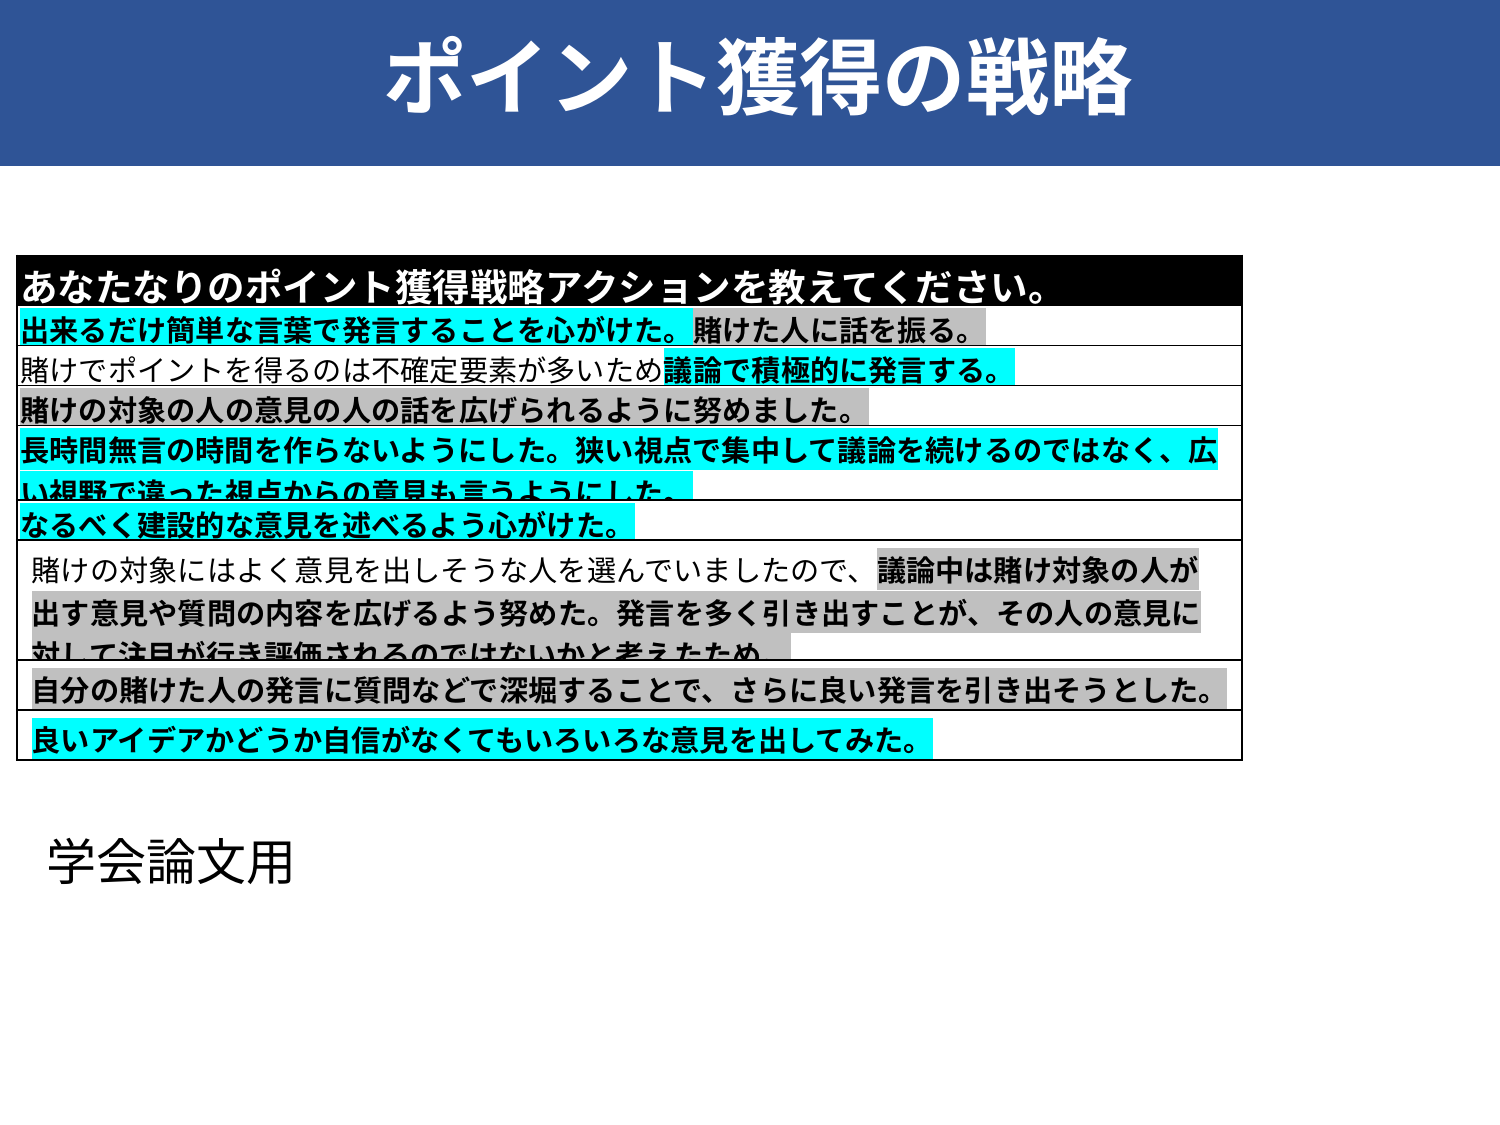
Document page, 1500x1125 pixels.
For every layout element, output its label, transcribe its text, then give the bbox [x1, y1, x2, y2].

table_cell 賭けの対象の人の意見の人の話を広げられるように努めました。 [18, 386, 1241, 425]
table_cell 賭けの対象にはよく意見を出しそうな人を選んでいましたので、議論中は賭け対象の人が出す意見や質問の内容を広げるよう努めた。発言を多く引き出すことが、その人の意見に対して注目が行き評価されるのではないかと考えたため。 [18, 541, 1241, 659]
table_cell 自分の賭けた人の発言に質問などで深堀することで、さらに良い発言を引き出そうとした。 [18, 661, 1241, 709]
table_cell 長時間無言の時間を作らないようにした。狭い視点で集中して議論を続けるのではなく、広い視野で違った視点からの意見も言うようにした。 [18, 426, 1241, 499]
table_cell 出来るだけ簡単な言葉で発言することを心がけた。賭けた人に話を振る。 [18, 306, 1241, 345]
text_box 学会論文用 [31, 793, 1494, 899]
table_header あなたなりのポイント獲得戦略アクションを教えてください。 [18, 256, 1241, 305]
table_cell 良いアイデアかどうか自信がなくてもいろいろな意見を出してみた。 [18, 711, 1241, 759]
text_box ポイント獲得の戦略 [0, 0, 1500, 166]
table_cell なるべく建設的な意見を述べるよう心がけた。 [18, 501, 1241, 539]
table_cell 賭けでポイントを得るのは不確定要素が多いため議論で積極的に発言する。 [18, 346, 1241, 385]
